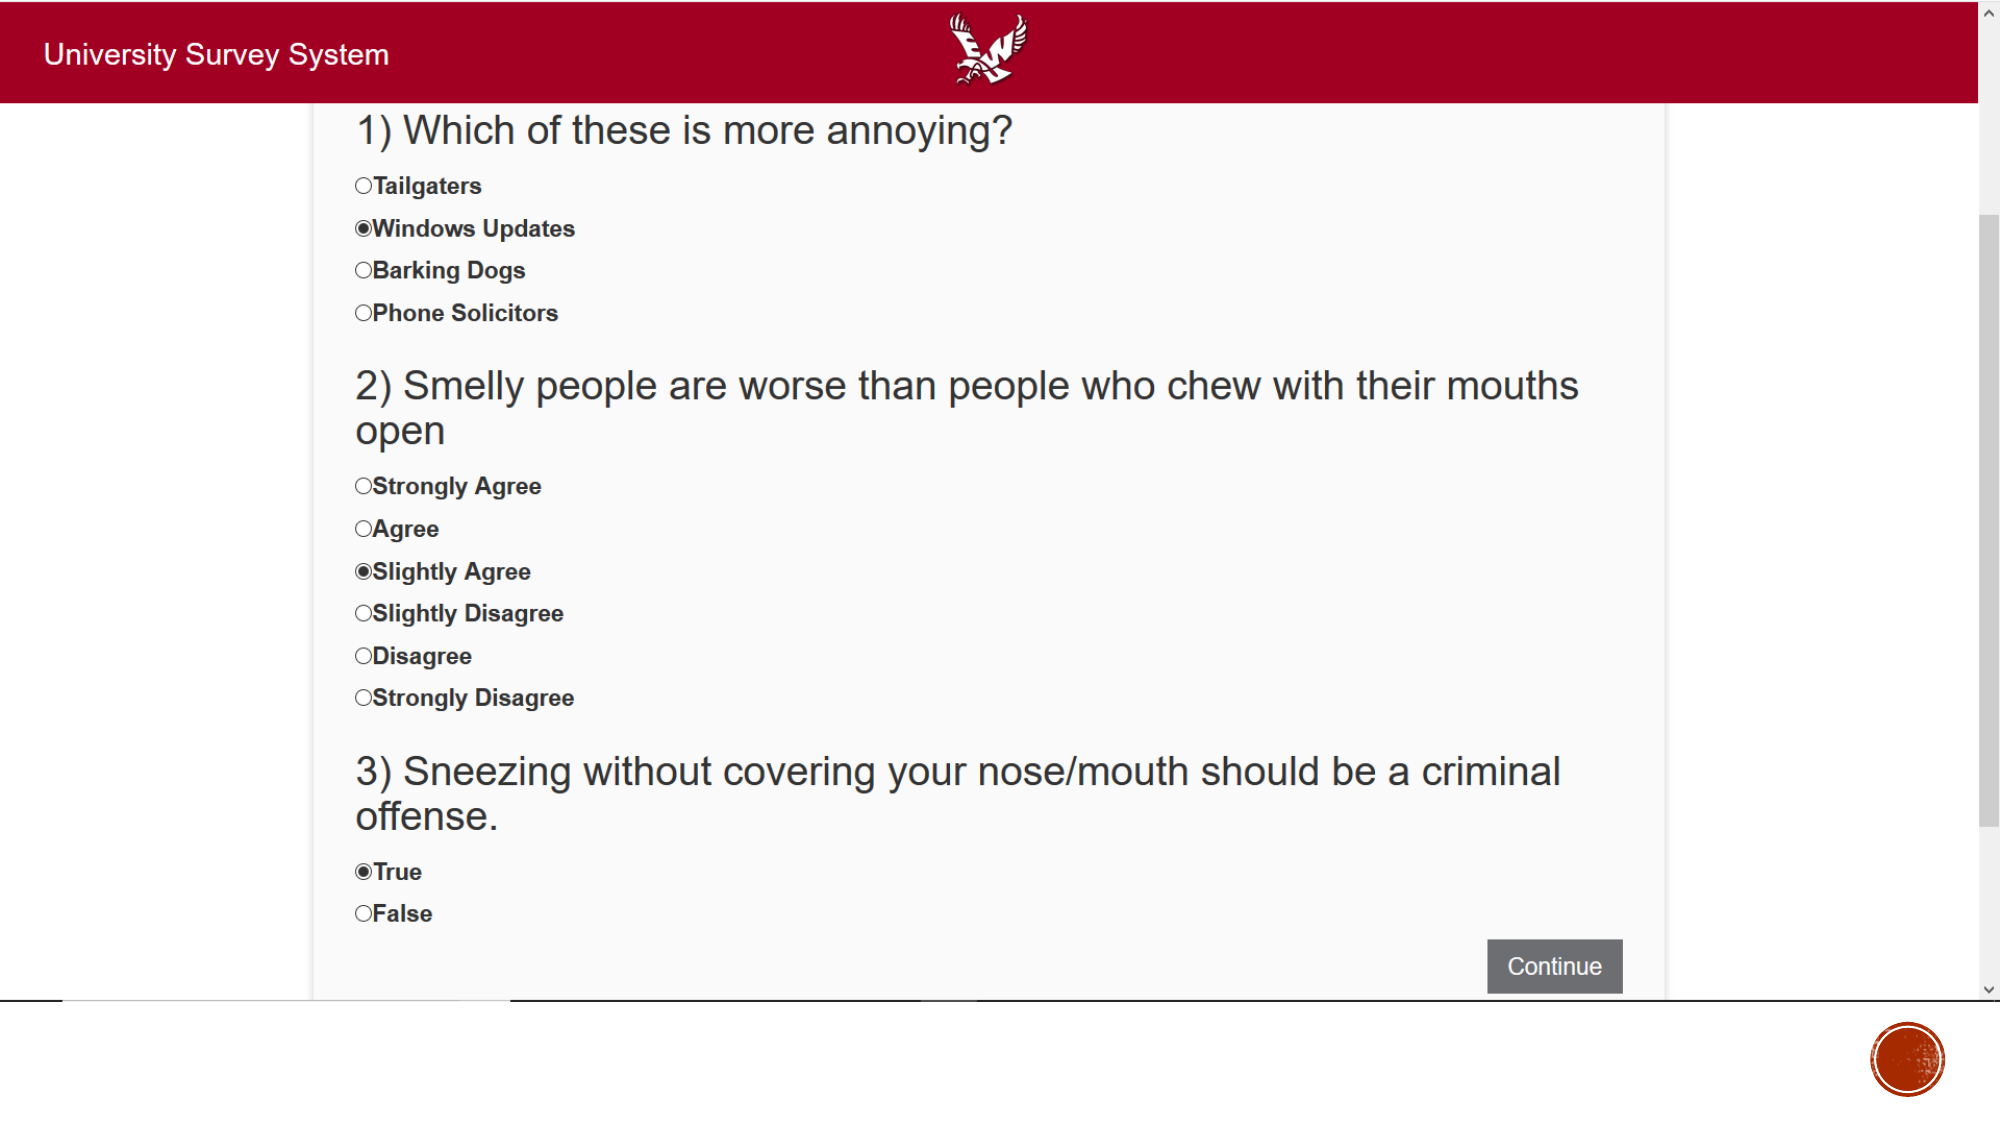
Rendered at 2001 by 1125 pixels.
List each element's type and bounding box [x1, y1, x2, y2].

picture [0, 0, 1998, 1002]
